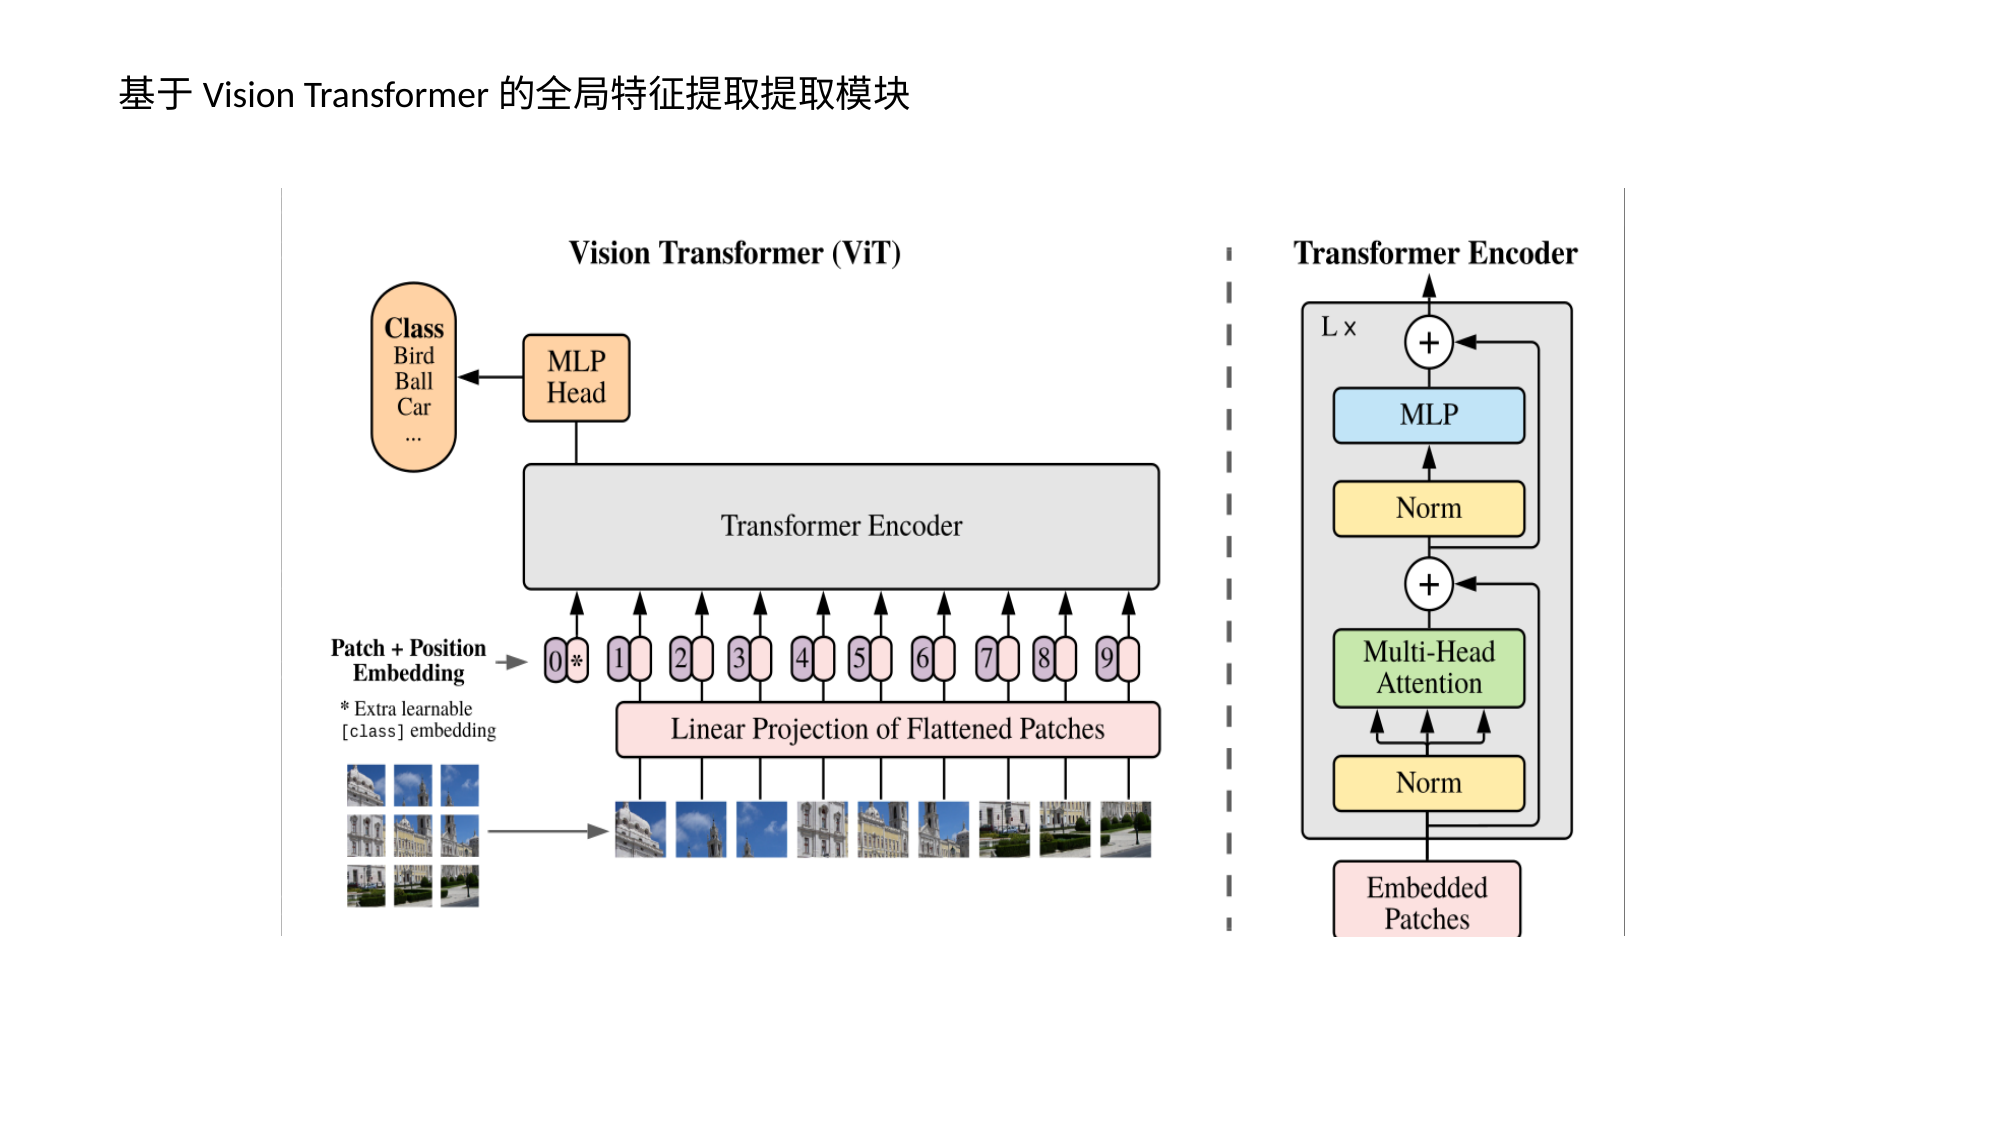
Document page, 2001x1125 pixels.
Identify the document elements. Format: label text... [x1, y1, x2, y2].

text_box 基于Vision Transformer的全局特征提取提取模块 [104, 62, 1011, 123]
picture [280, 188, 1625, 937]
